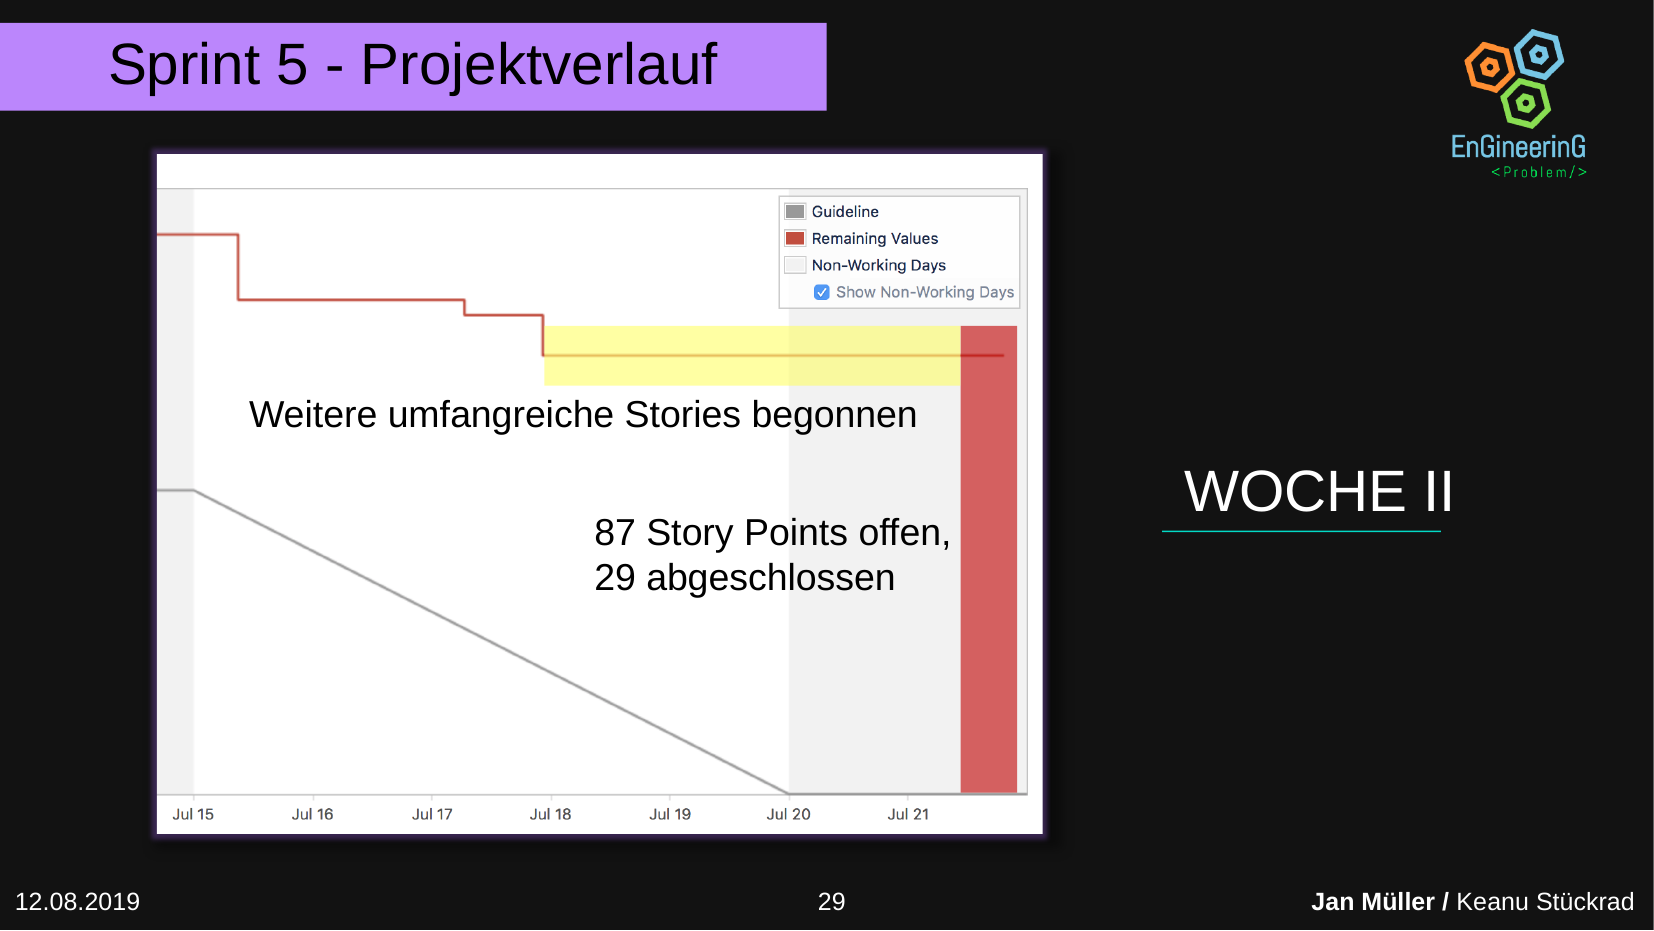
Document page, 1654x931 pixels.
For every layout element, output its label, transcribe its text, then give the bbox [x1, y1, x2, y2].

picture [1382, 29, 1654, 185]
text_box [0, 877, 1654, 931]
text_box Woche II [1169, 445, 1505, 531]
picture [156, 153, 1043, 834]
text_box Sprint 5 - Projektverlauf [0, 22, 827, 111]
